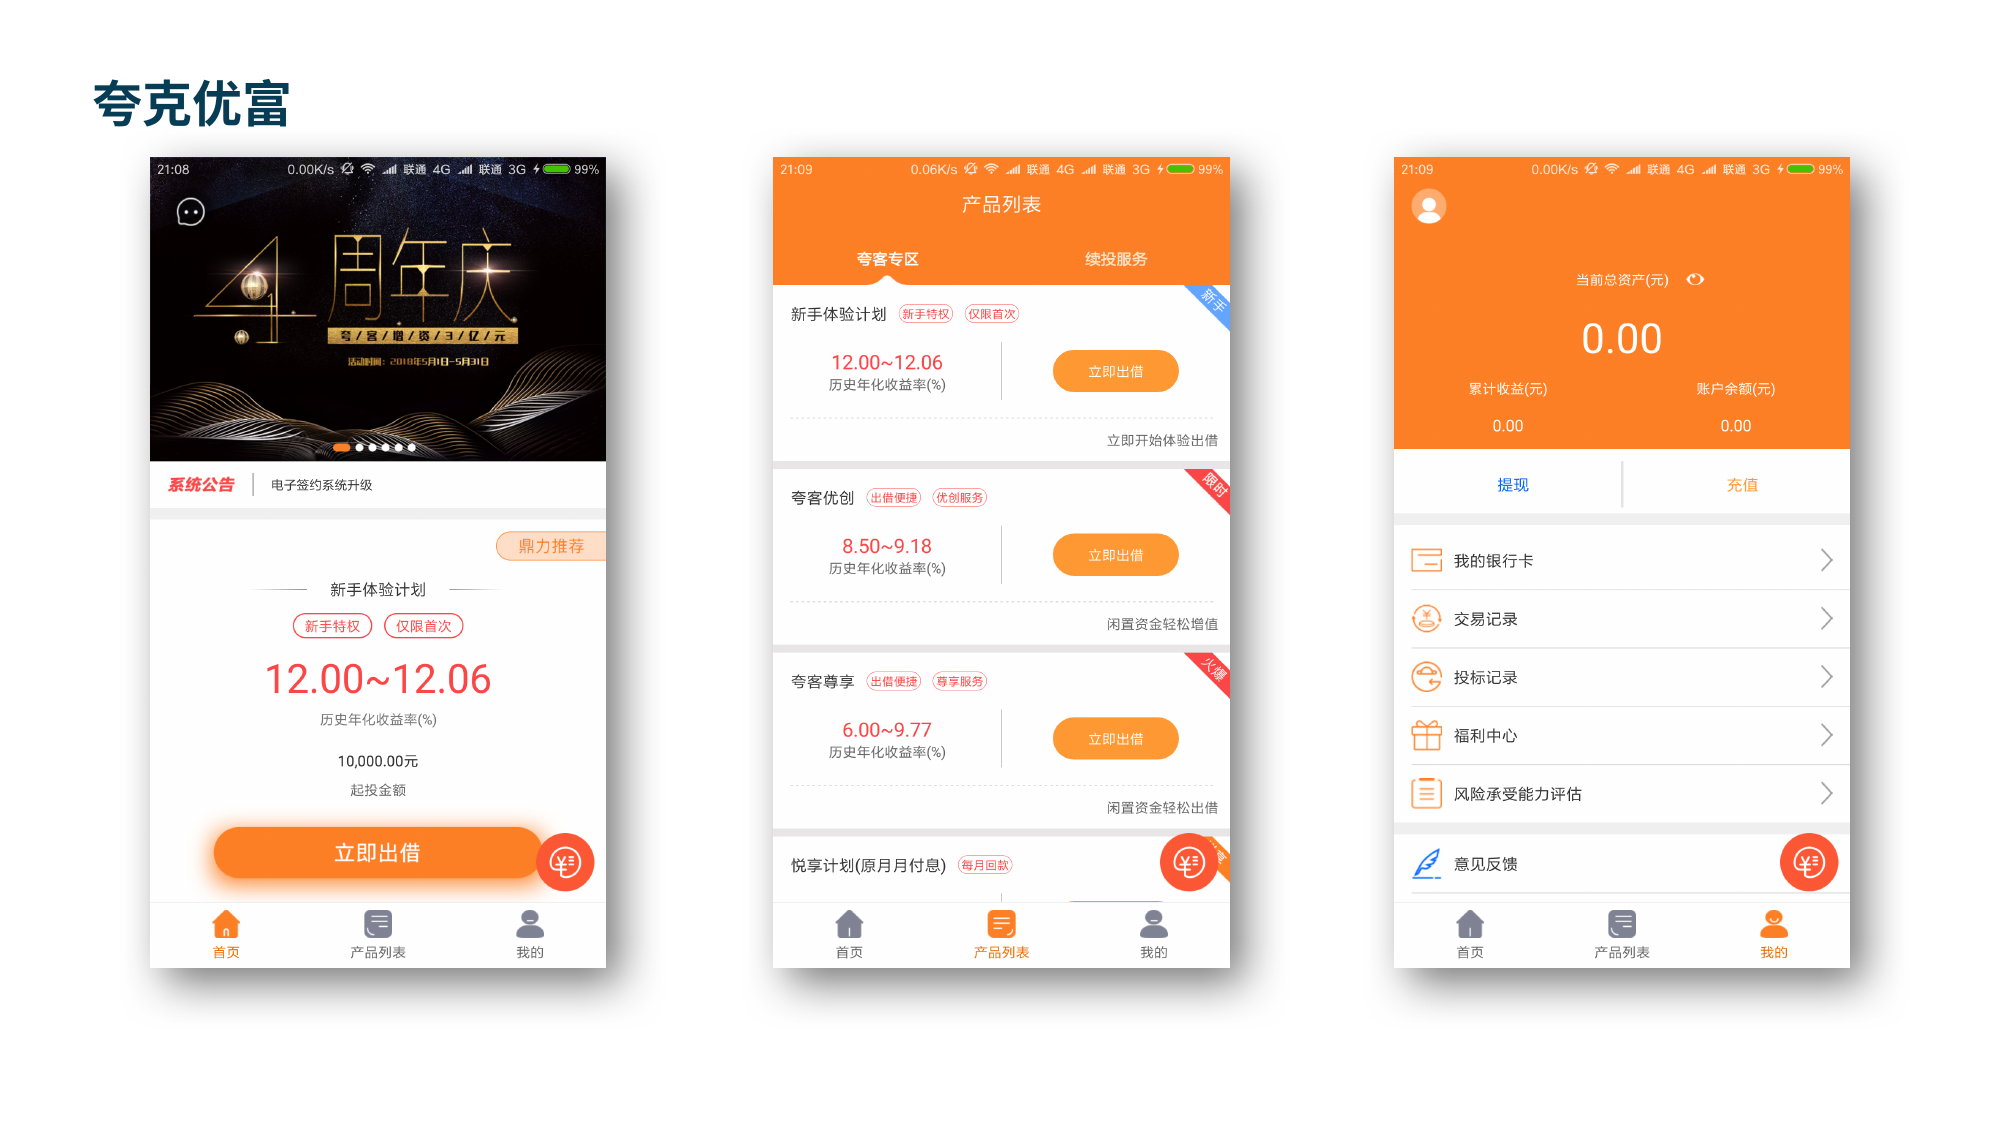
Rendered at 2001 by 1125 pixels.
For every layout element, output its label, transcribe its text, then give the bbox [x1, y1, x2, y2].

picture [773, 157, 1230, 968]
picture [1394, 157, 1850, 968]
text_box 夸克优富 [77, 65, 310, 140]
picture [150, 157, 606, 968]
